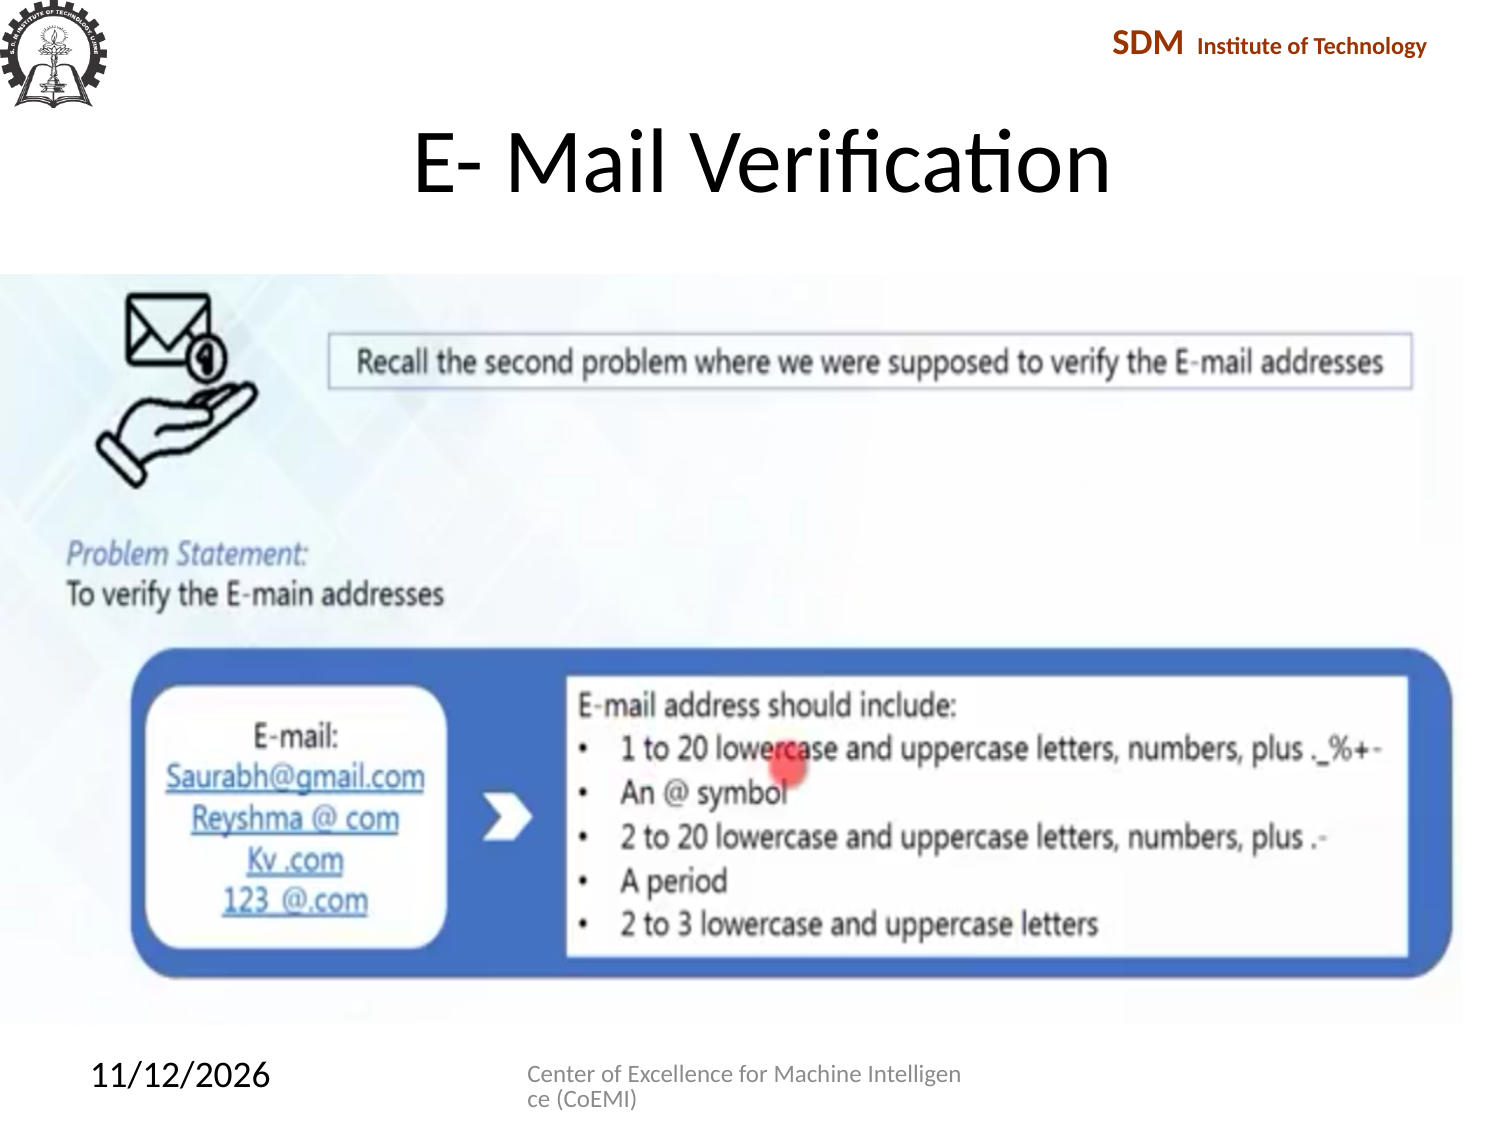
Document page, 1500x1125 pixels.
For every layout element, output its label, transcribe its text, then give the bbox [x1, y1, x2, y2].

footer Center of Excellence for Machine Intelligence (CoEMI) [512, 1042, 988, 1103]
picture [0, 0, 107, 108]
picture [0, 274, 1463, 1026]
title E- Mail Verification [87, 62, 1438, 250]
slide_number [75, 1042, 425, 1103]
